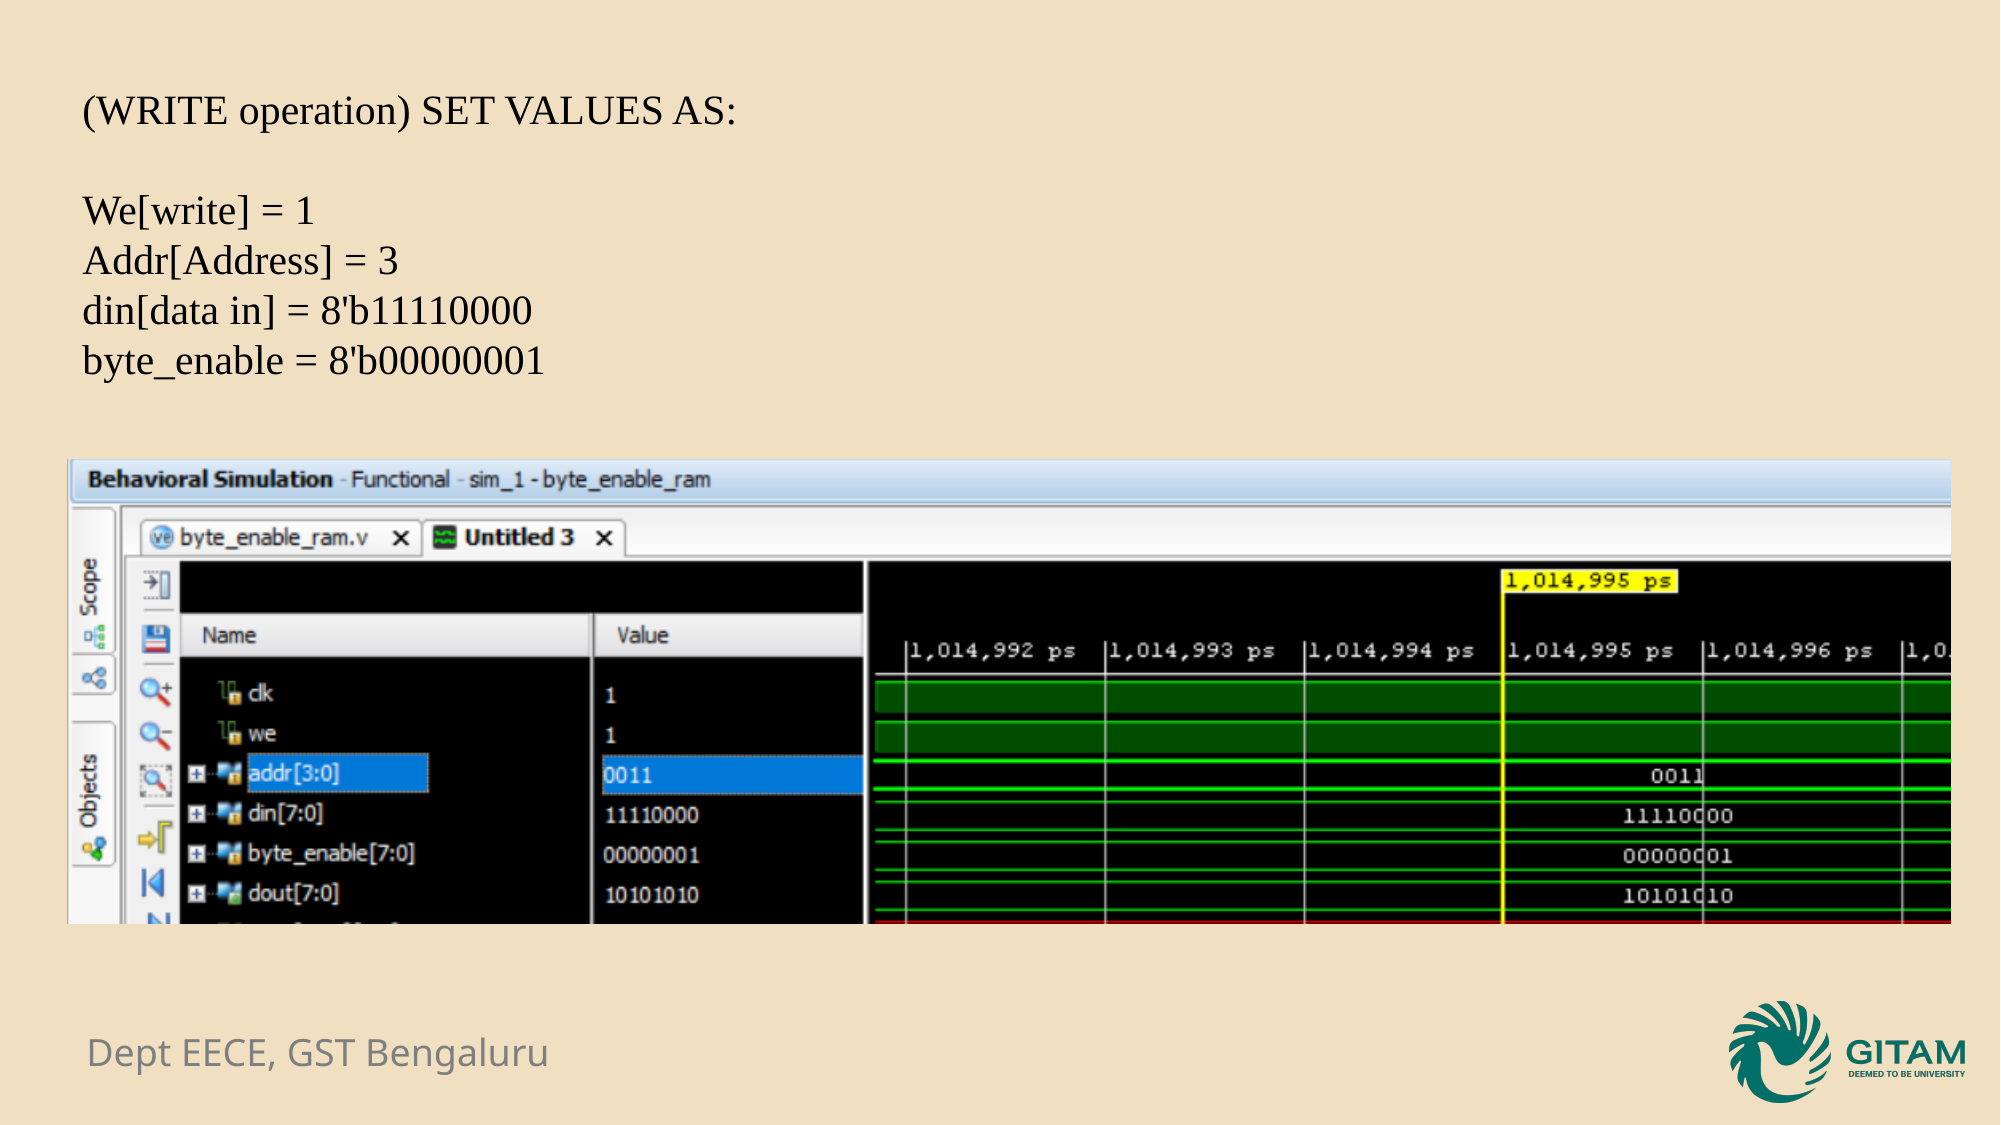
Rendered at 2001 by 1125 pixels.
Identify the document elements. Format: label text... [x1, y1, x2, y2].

picture [1729, 1001, 1965, 1103]
text_box (WRITE operation) SET VALUES AS: We[write] = 1 Addr[Address] = 3 din[data in] = 8'b11110000 byte_enable = 8'b00000001 [67, 75, 771, 391]
picture [67, 459, 1951, 924]
